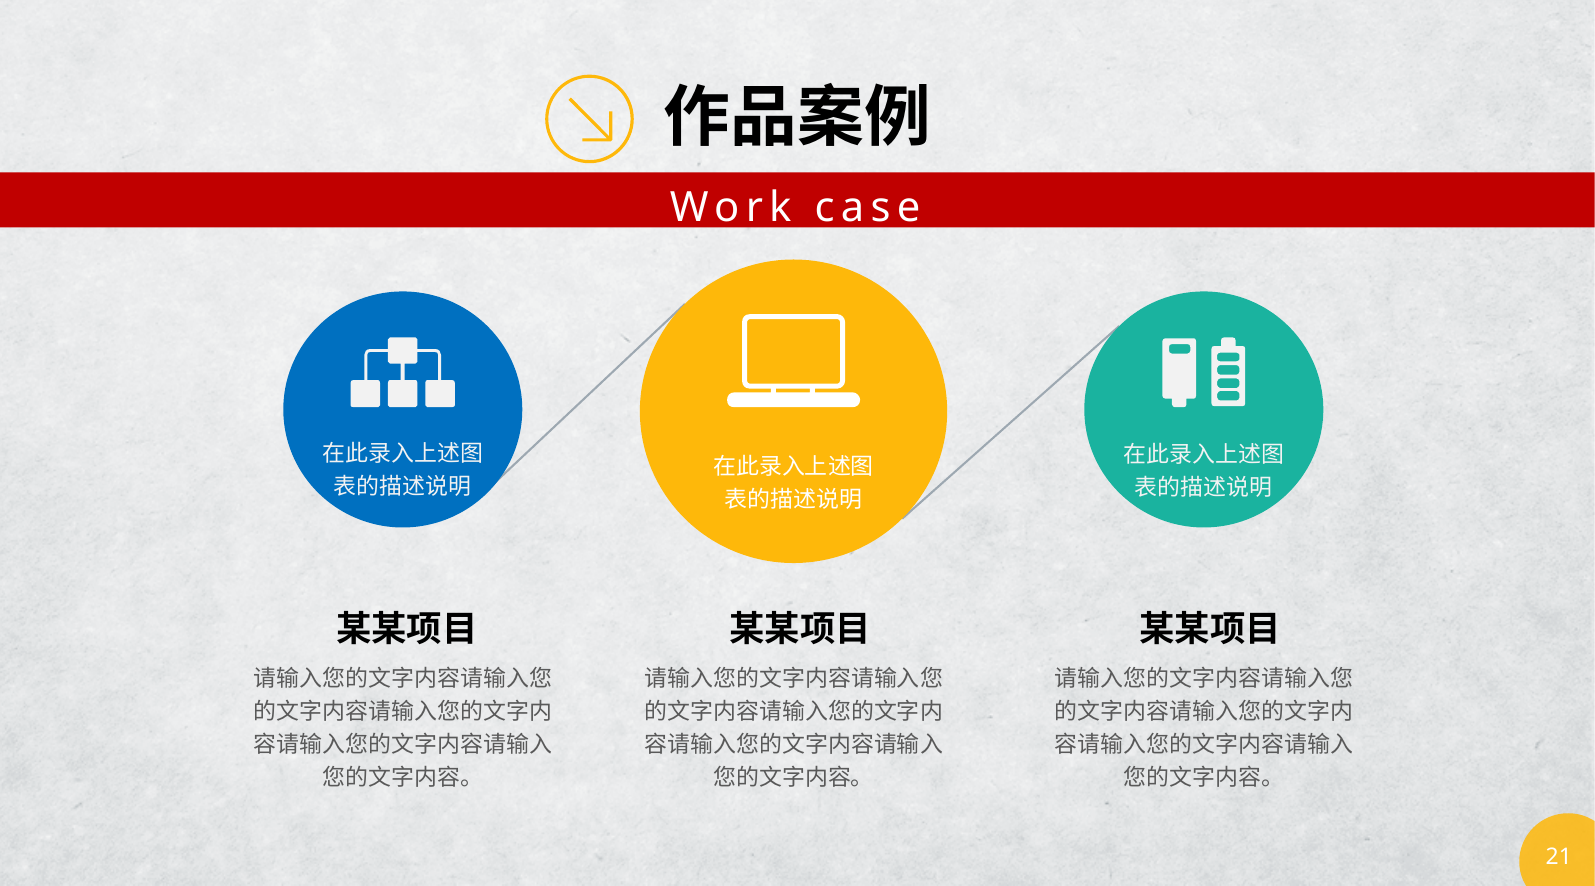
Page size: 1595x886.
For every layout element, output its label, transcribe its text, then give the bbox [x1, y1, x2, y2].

text_box 某某项目 [717, 600, 884, 651]
text_box 请输入您的文字内容请输入您的文字内容请输入您的文字内容请输入您的文字内容请输入您的文字内容。 [1041, 651, 1367, 796]
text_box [523, 303, 639, 493]
text_box 某某项目 [1127, 600, 1294, 651]
text_box 请输入您的文字内容请输入您的文字内容请输入您的文字内容请输入您的文字内容请输入您的文字内容。 [631, 651, 956, 796]
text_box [1084, 291, 1324, 528]
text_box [948, 325, 1084, 519]
text_box [545, 74, 634, 164]
text_box 作品案例 [647, 65, 947, 162]
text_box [283, 291, 523, 528]
text_box Work case [654, 172, 937, 239]
picture [0, 0, 1595, 171]
picture [0, 229, 1595, 886]
text_box [0, 171, 1595, 229]
text_box 某某项目 [324, 600, 491, 651]
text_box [639, 259, 948, 564]
text_box 请输入您的文字内容请输入您的文字内容请输入您的文字内容请输入您的文字内容请输入您的文字内容。 [240, 651, 566, 796]
